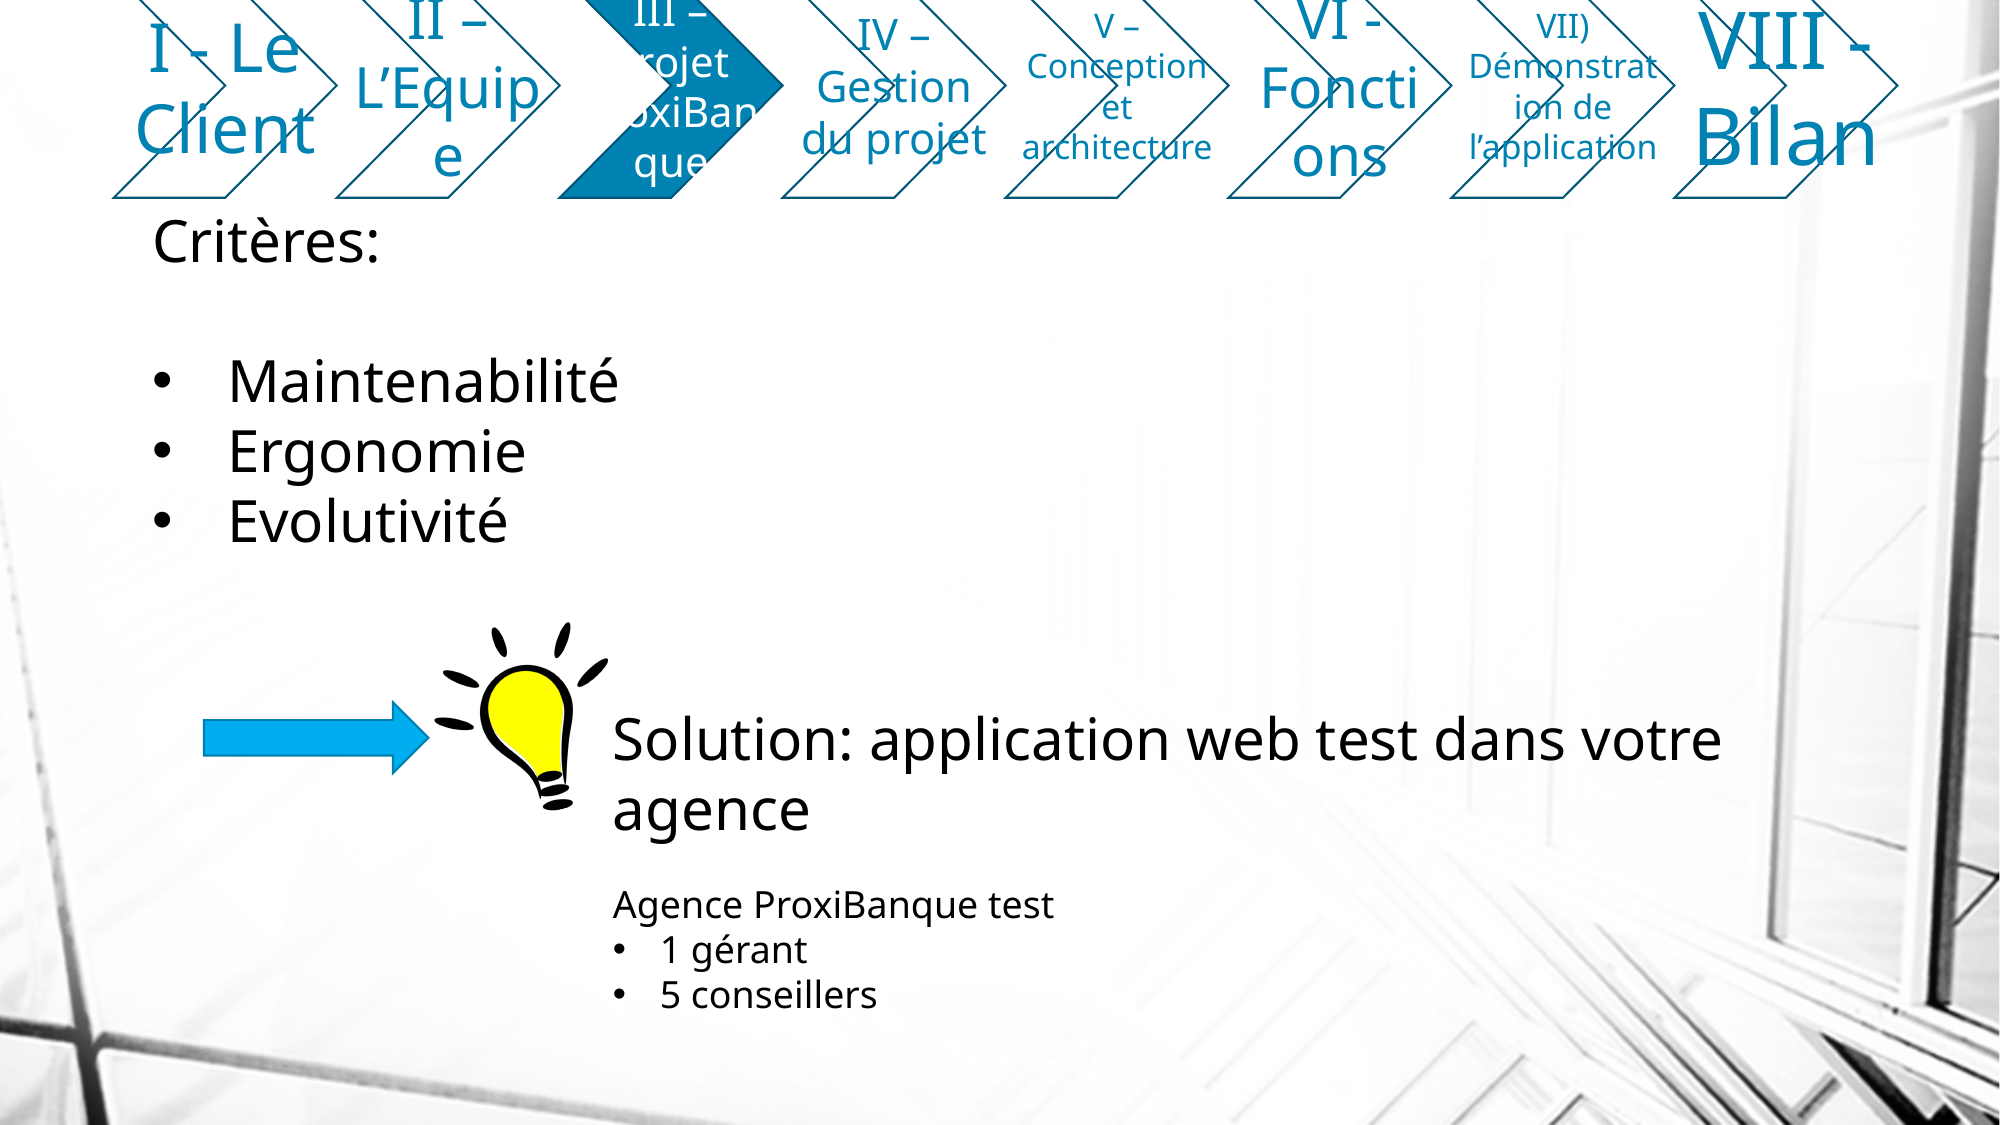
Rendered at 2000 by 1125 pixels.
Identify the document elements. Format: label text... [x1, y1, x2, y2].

text_box Critères: Maintenabilité Ergonomie Evolutivité [137, 198, 1733, 747]
text_box Solution: application web test dans votre agence [598, 694, 1874, 850]
text_box [202, 699, 430, 776]
picture [0, 0, 2000, 1125]
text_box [113, 0, 1898, 198]
text_box Agence ProxiBanque test 1 gérant 5 conseillers [598, 873, 1496, 1024]
